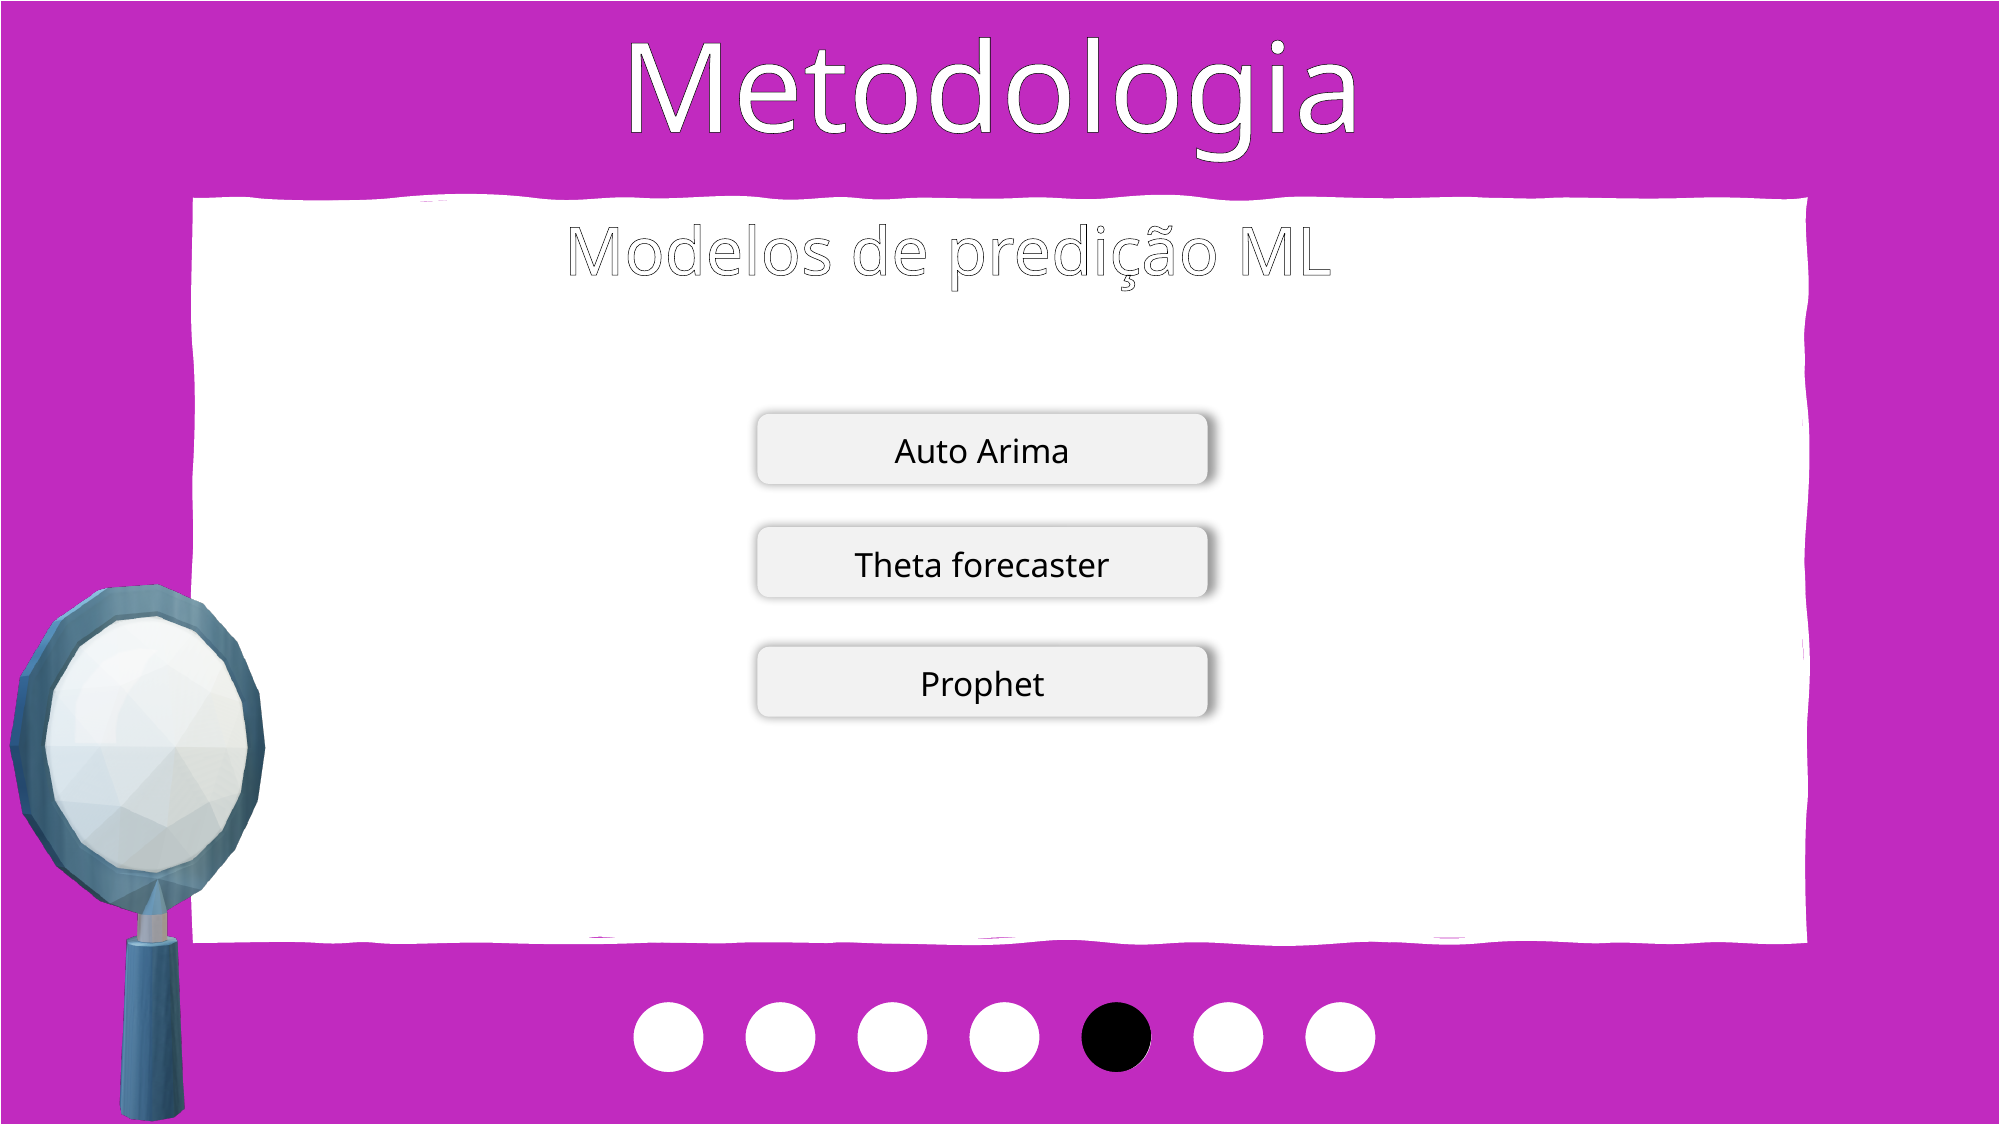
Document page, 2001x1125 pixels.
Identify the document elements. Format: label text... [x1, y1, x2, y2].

text_box Metodologia [604, 0, 1483, 165]
text_box Modelos de predição ML [549, 200, 1474, 296]
text_box [756, 525, 1209, 536]
text_box Caudas pesadas [754, 711, 1219, 722]
text_box [491, 981, 1450, 1102]
text_box [859, 1004, 926, 1071]
text_box [758, 592, 1207, 599]
text_box [756, 412, 1209, 423]
text_box [193, 196, 1808, 944]
text_box [756, 645, 1209, 656]
text_box [635, 1004, 702, 1071]
text_box [757, 711, 1208, 718]
text_box [747, 1004, 814, 1071]
picture [0, 570, 306, 1125]
text_box [1195, 1004, 1262, 1071]
text_box [757, 478, 1208, 485]
text_box Caudas pesadas [754, 478, 1219, 490]
text_box [1307, 1004, 1374, 1071]
text_box Prophet [745, 656, 1220, 711]
text_box Auto Arima [745, 423, 1220, 478]
text_box Caudas pesadas [754, 592, 1219, 603]
text_box Theta forecaster [745, 536, 1220, 592]
text_box [1083, 1004, 1150, 1071]
text_box [971, 1004, 1038, 1071]
text_box [0, 0, 2000, 1125]
